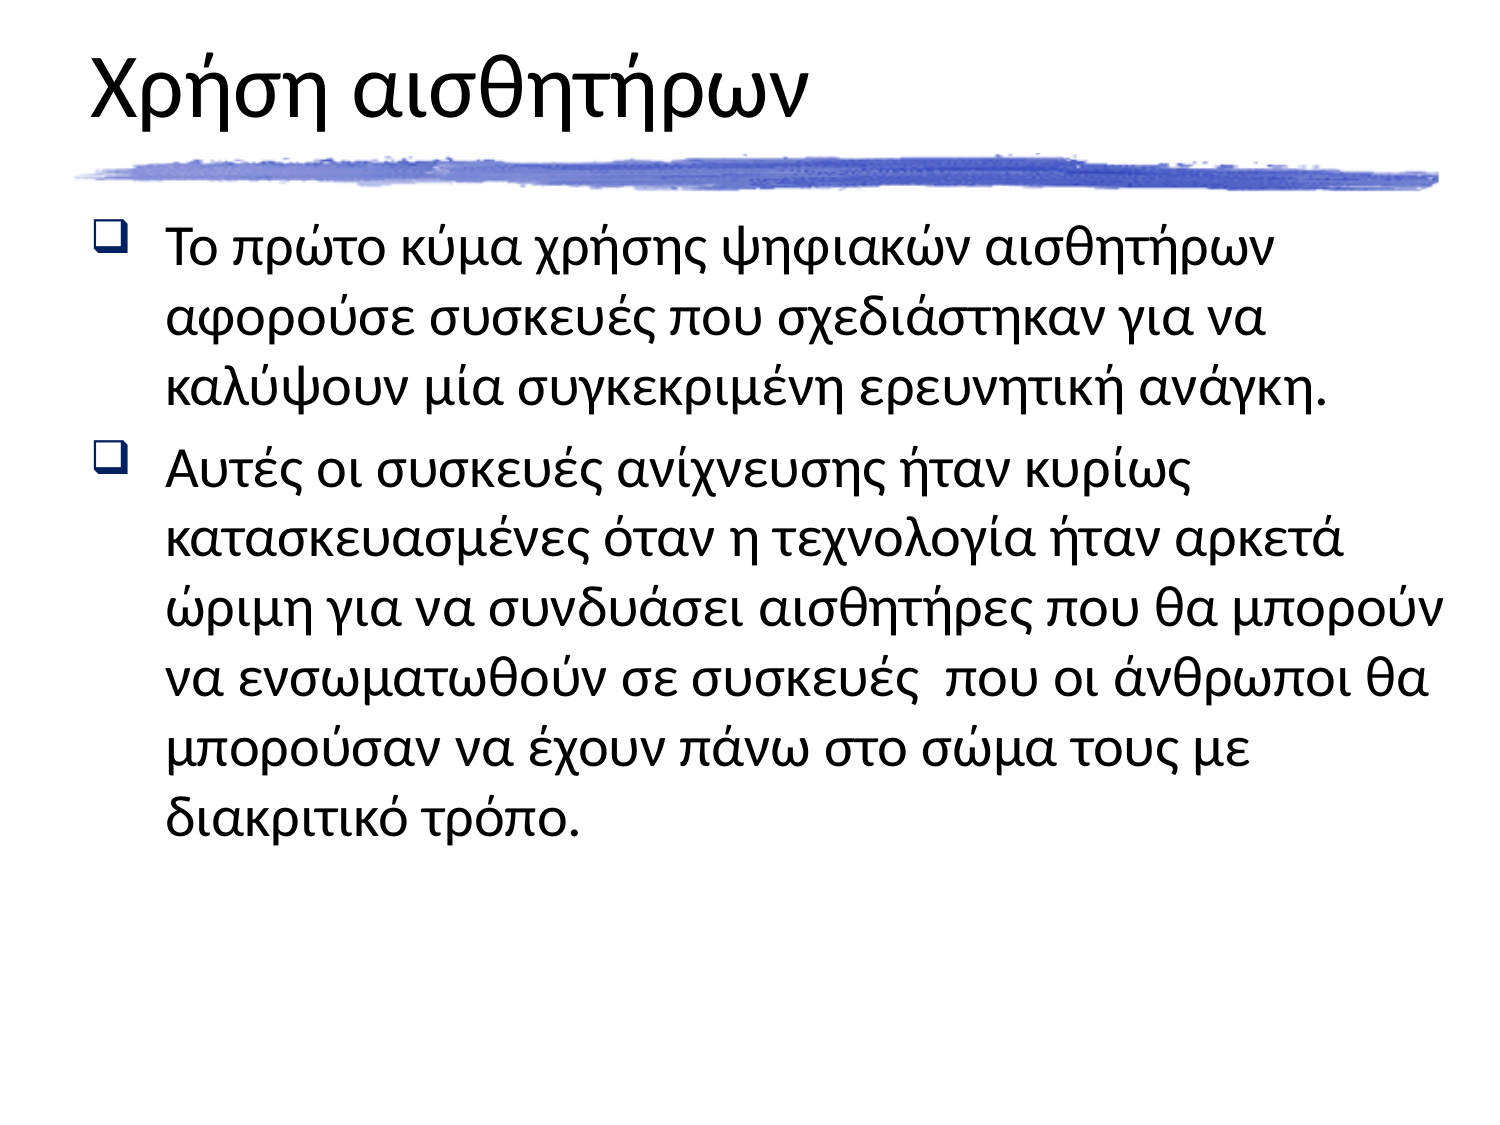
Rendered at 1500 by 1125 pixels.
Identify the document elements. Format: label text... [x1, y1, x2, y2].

title Χρήση αισθητήρων [75, 12, 1425, 150]
picture [62, 153, 1450, 200]
list Το πρώτο κύμα χρήσης ψηφιακών αισθητήρων αφορούσε συσκευές που σχεδιάστηκαν για να καλύψουν μία συγκεκριμένη ερευνητική ανάγκη. Αυτές οι συσκευές ανίχνευσης ήταν κυρίως κατασκευασμένες όταν η τεχνολογία ήταν αρκετά ώριμη για να συνδυάσει αισθητήρες που θα μπορούν να ενσωματωθούν σε συσκευές που οι άνθρωποι θα μπορούσαν να έχουν πάνω στο σώμα τους με διακριτικό τρόπο. [75, 200, 1463, 1100]
